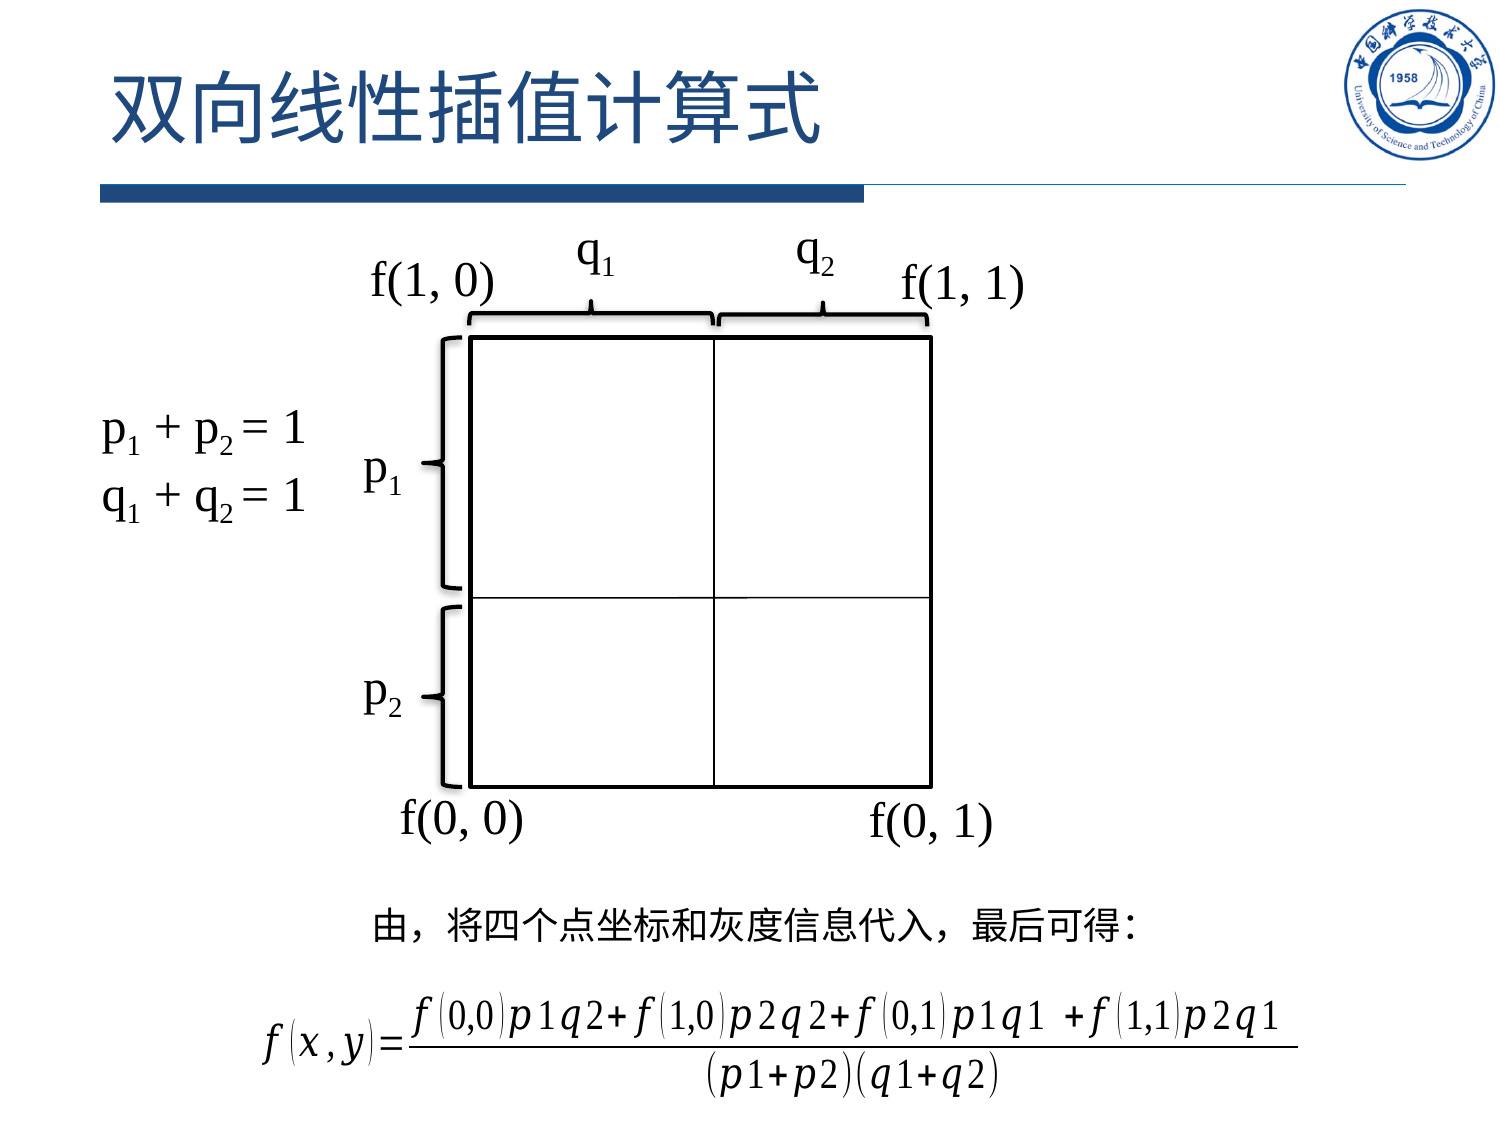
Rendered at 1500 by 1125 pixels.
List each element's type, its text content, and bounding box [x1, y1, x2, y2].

text_box f(0, 0) [384, 777, 540, 852]
text_box f(1, 0) [355, 238, 511, 314]
text_box p1 [348, 425, 418, 509]
text_box q1 [561, 206, 631, 290]
text_box f(1, 1) [885, 241, 1041, 317]
text_box p2 [348, 647, 418, 731]
text_box [716, 300, 930, 327]
text_box [421, 335, 463, 591]
text_box [421, 604, 463, 777]
text_box f(0, 1) [853, 779, 1009, 855]
text_box [468, 335, 933, 789]
text_box q2 [780, 206, 851, 290]
picture [1333, 1, 1500, 161]
title 双向线性插值计算式 [94, 50, 1407, 161]
text_box [467, 299, 715, 326]
text_box p1 + p2 = 1 q1 + q2 = 1 [86, 385, 322, 598]
